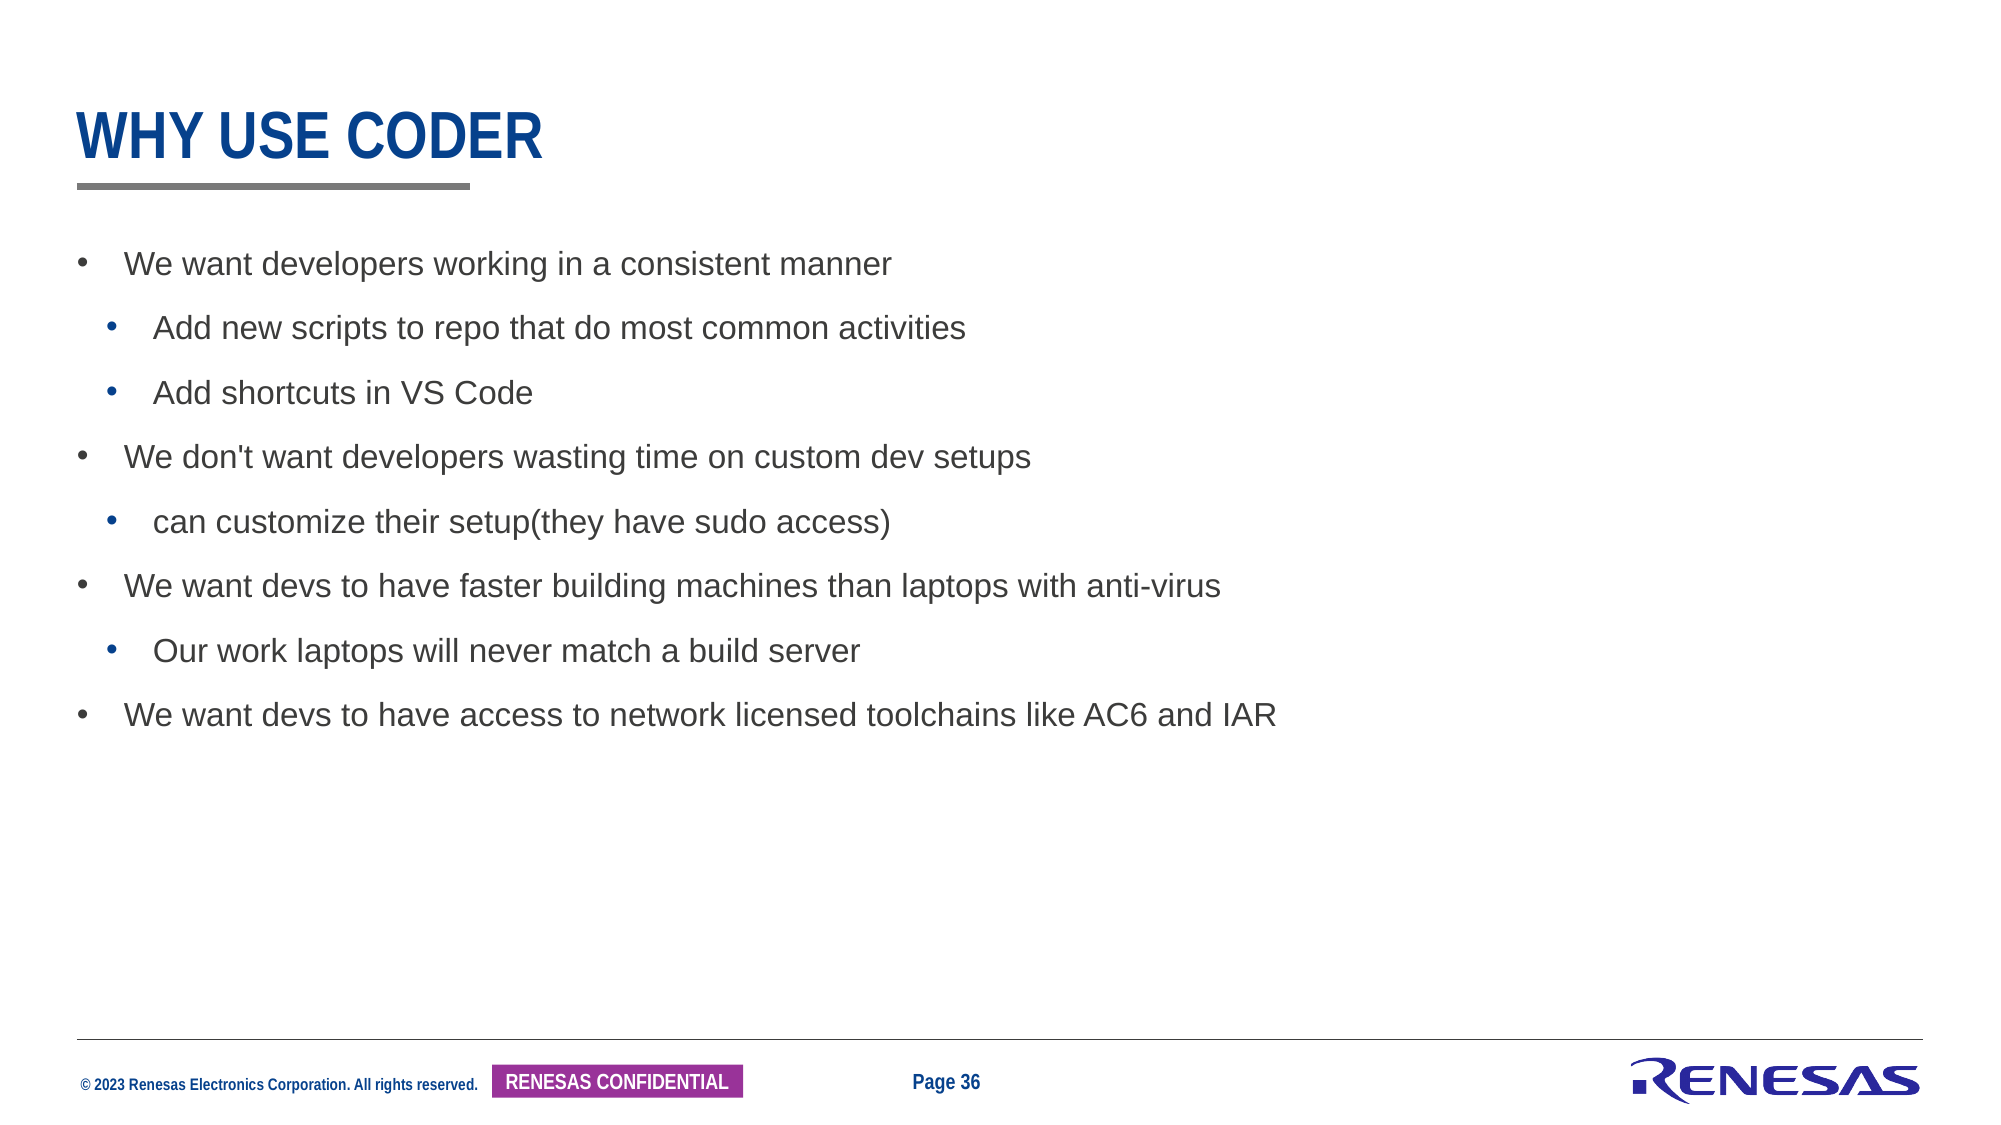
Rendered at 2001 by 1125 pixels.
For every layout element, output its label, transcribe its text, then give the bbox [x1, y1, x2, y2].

picture [1628, 1055, 1923, 1106]
list We want developers working in a consistent manner Add new scripts to repo that do most common activities Add shortcuts in VS Code We don't want developers wasting time on custom dev setups can customize their setup(they have sudo access) We want devs to have faster building machines than laptops with anti-virus Our work laptops will never match a build server We want devs to have access to network licensed toolchains like AC6 and IAR [76, 233, 1922, 735]
title Why use coder [76, 99, 1922, 173]
